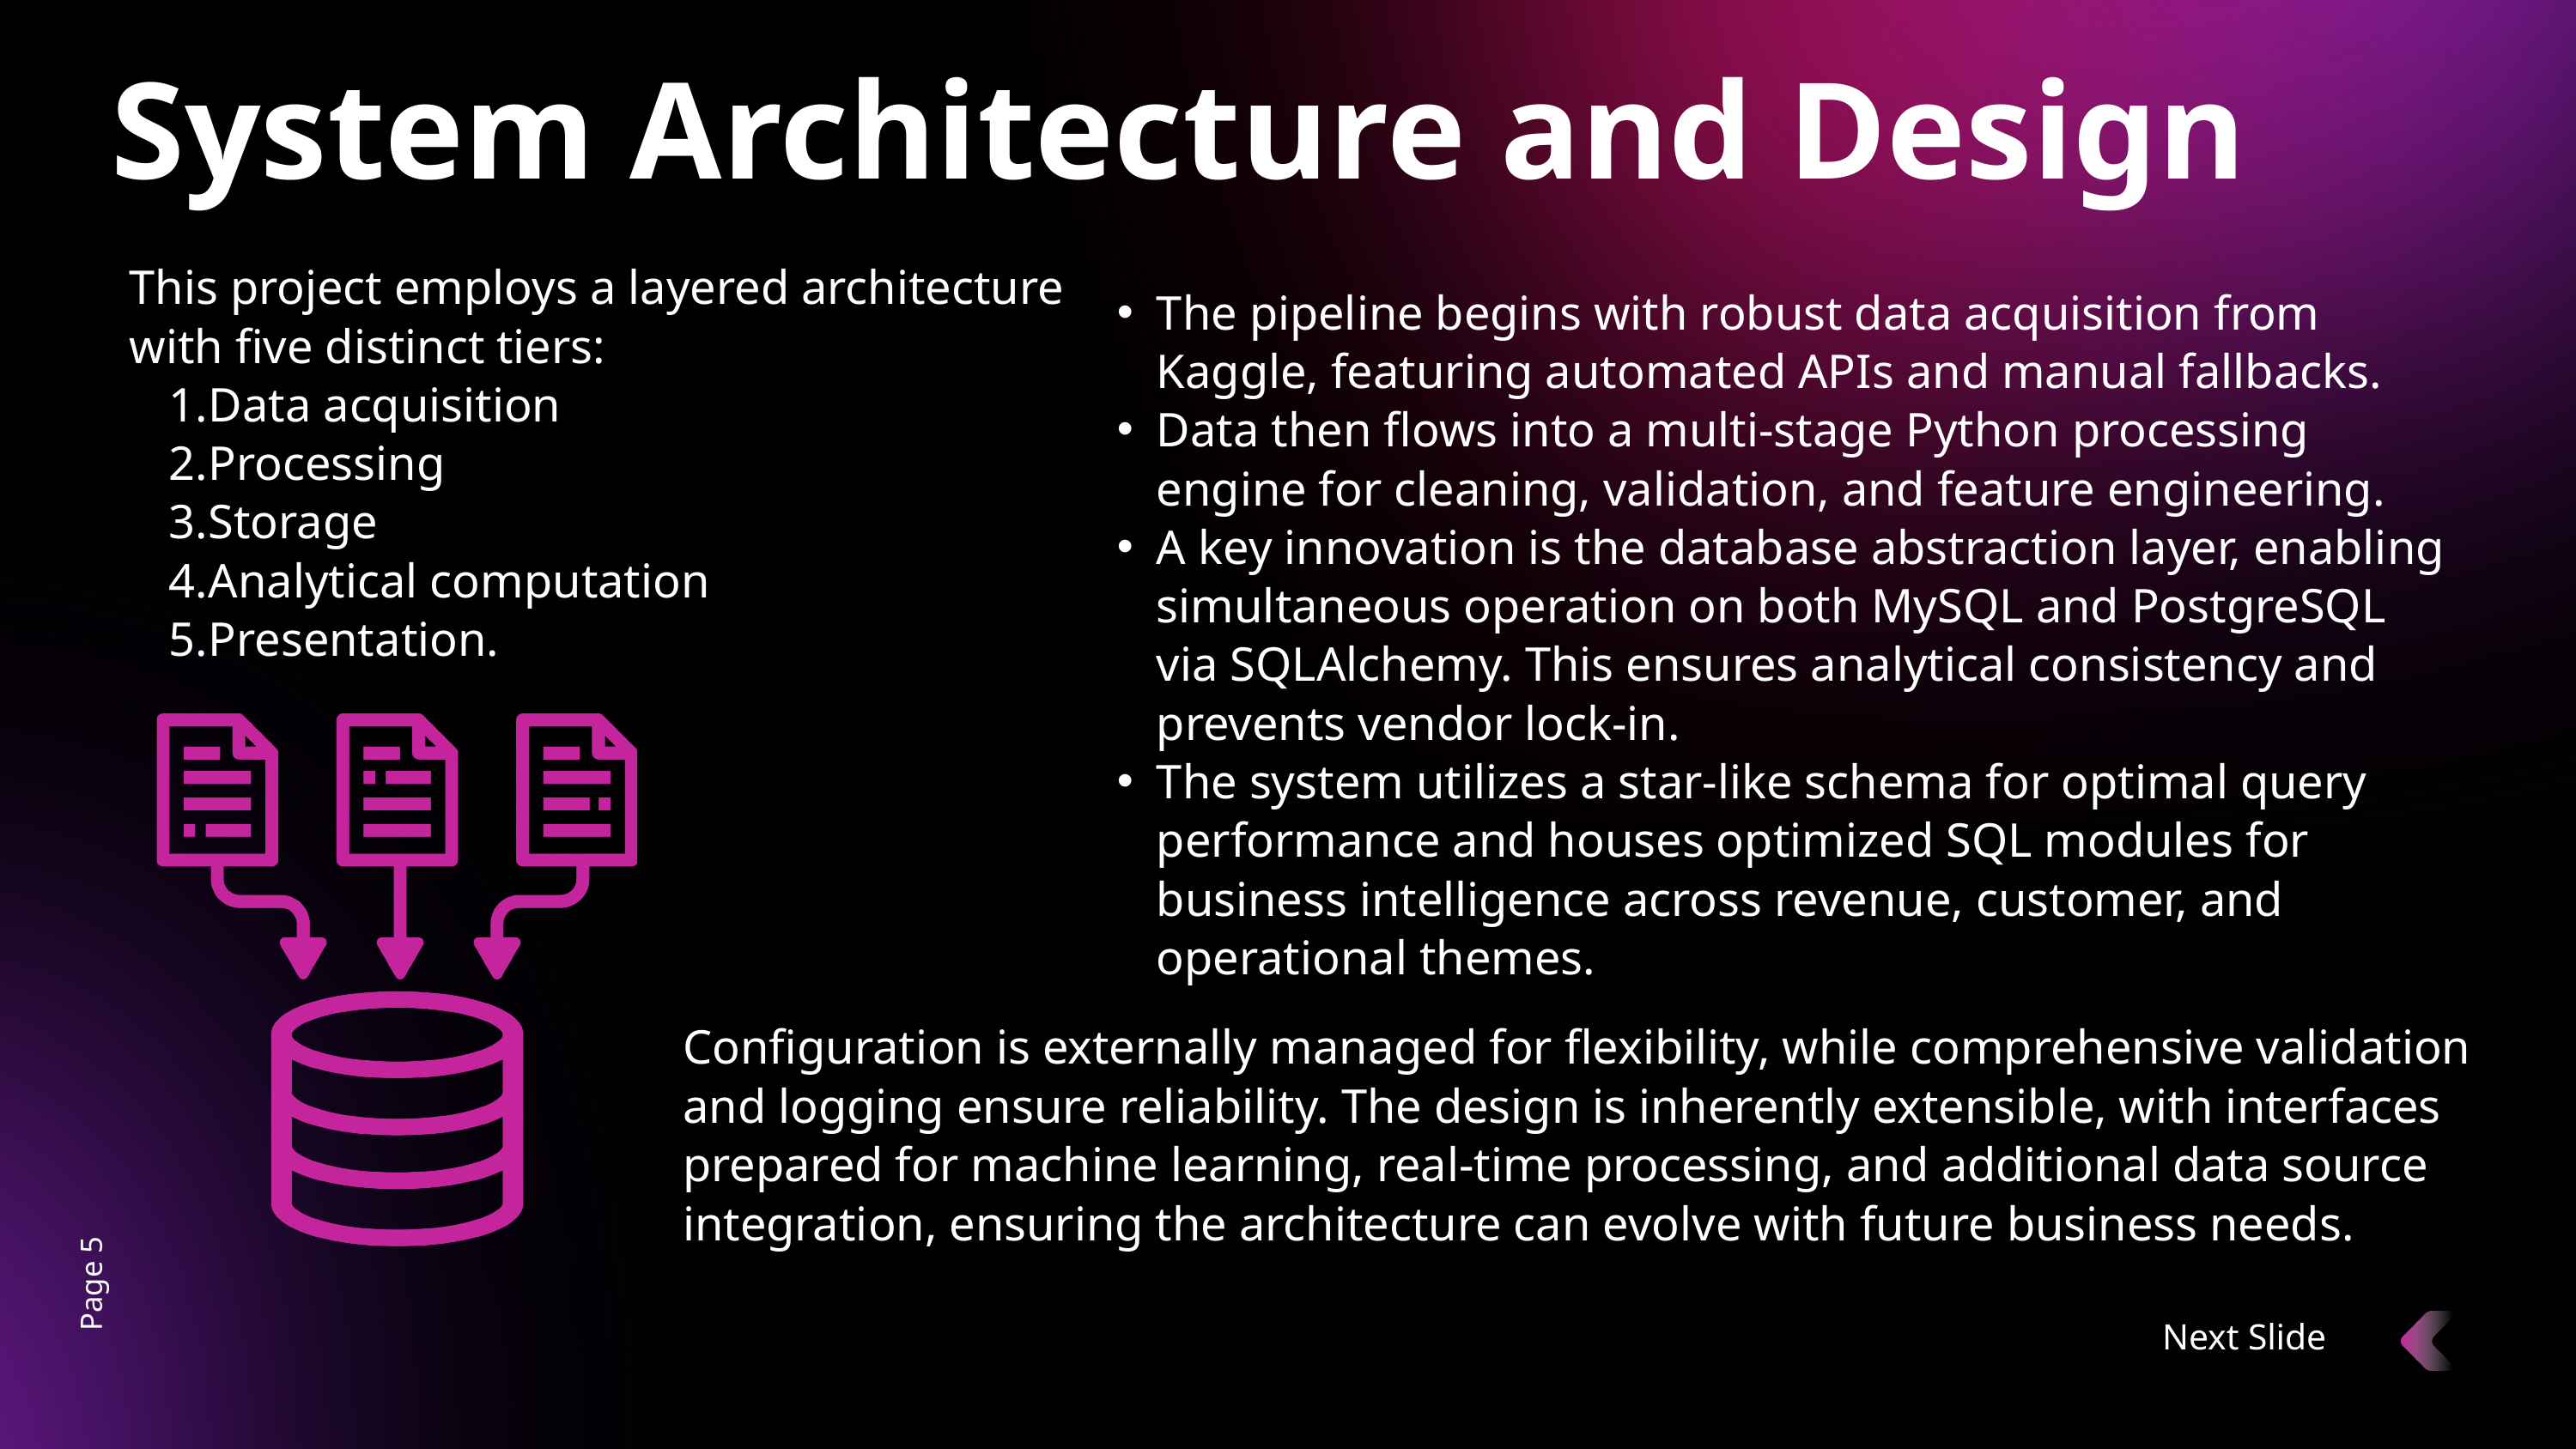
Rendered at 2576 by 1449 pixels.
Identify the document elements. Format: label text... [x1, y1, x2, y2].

text_box Configuration is externally managed for flexibility, while comprehensive validation and logging ensure reliability. The design is inherently extensible, with interfaces prepared for machine learning, real-time processing, and additional data source integration, ensuring the architecture can evolve with future business needs. [683, 1015, 2487, 1250]
text_box The pipeline begins with robust data acquisition from Kaggle, featuring automated APIs and manual fallbacks. Data then flows into a multi-stage Python processing engine for cleaning, validation, and feature engineering. A key innovation is the database abstraction layer, enabling simultaneous operation on both MySQL and PostgreSQL via SQLAlchemy. This ensures analytical consistency and prevents vendor lock-in. The system utilizes a star-like schema for optimal query performance and houses optimized SQL modules for business intelligence across revenue, customer, and operational themes. [1077, 221, 2459, 985]
text_box Page 5 [76, 1207, 108, 1360]
text_box [156, 713, 638, 1246]
text_box System Architecture and Design [111, 67, 2533, 207]
text_box [2400, 1311, 2459, 1371]
text_box This project employs a layered architecture with five distinct tiers: Data acquisition Processing Storage Analytical computation Presentation. [129, 255, 1093, 666]
text_box [0, 415, 746, 1449]
text_box [870, 0, 2576, 1006]
text_box Next Slide [2162, 1320, 2400, 1357]
